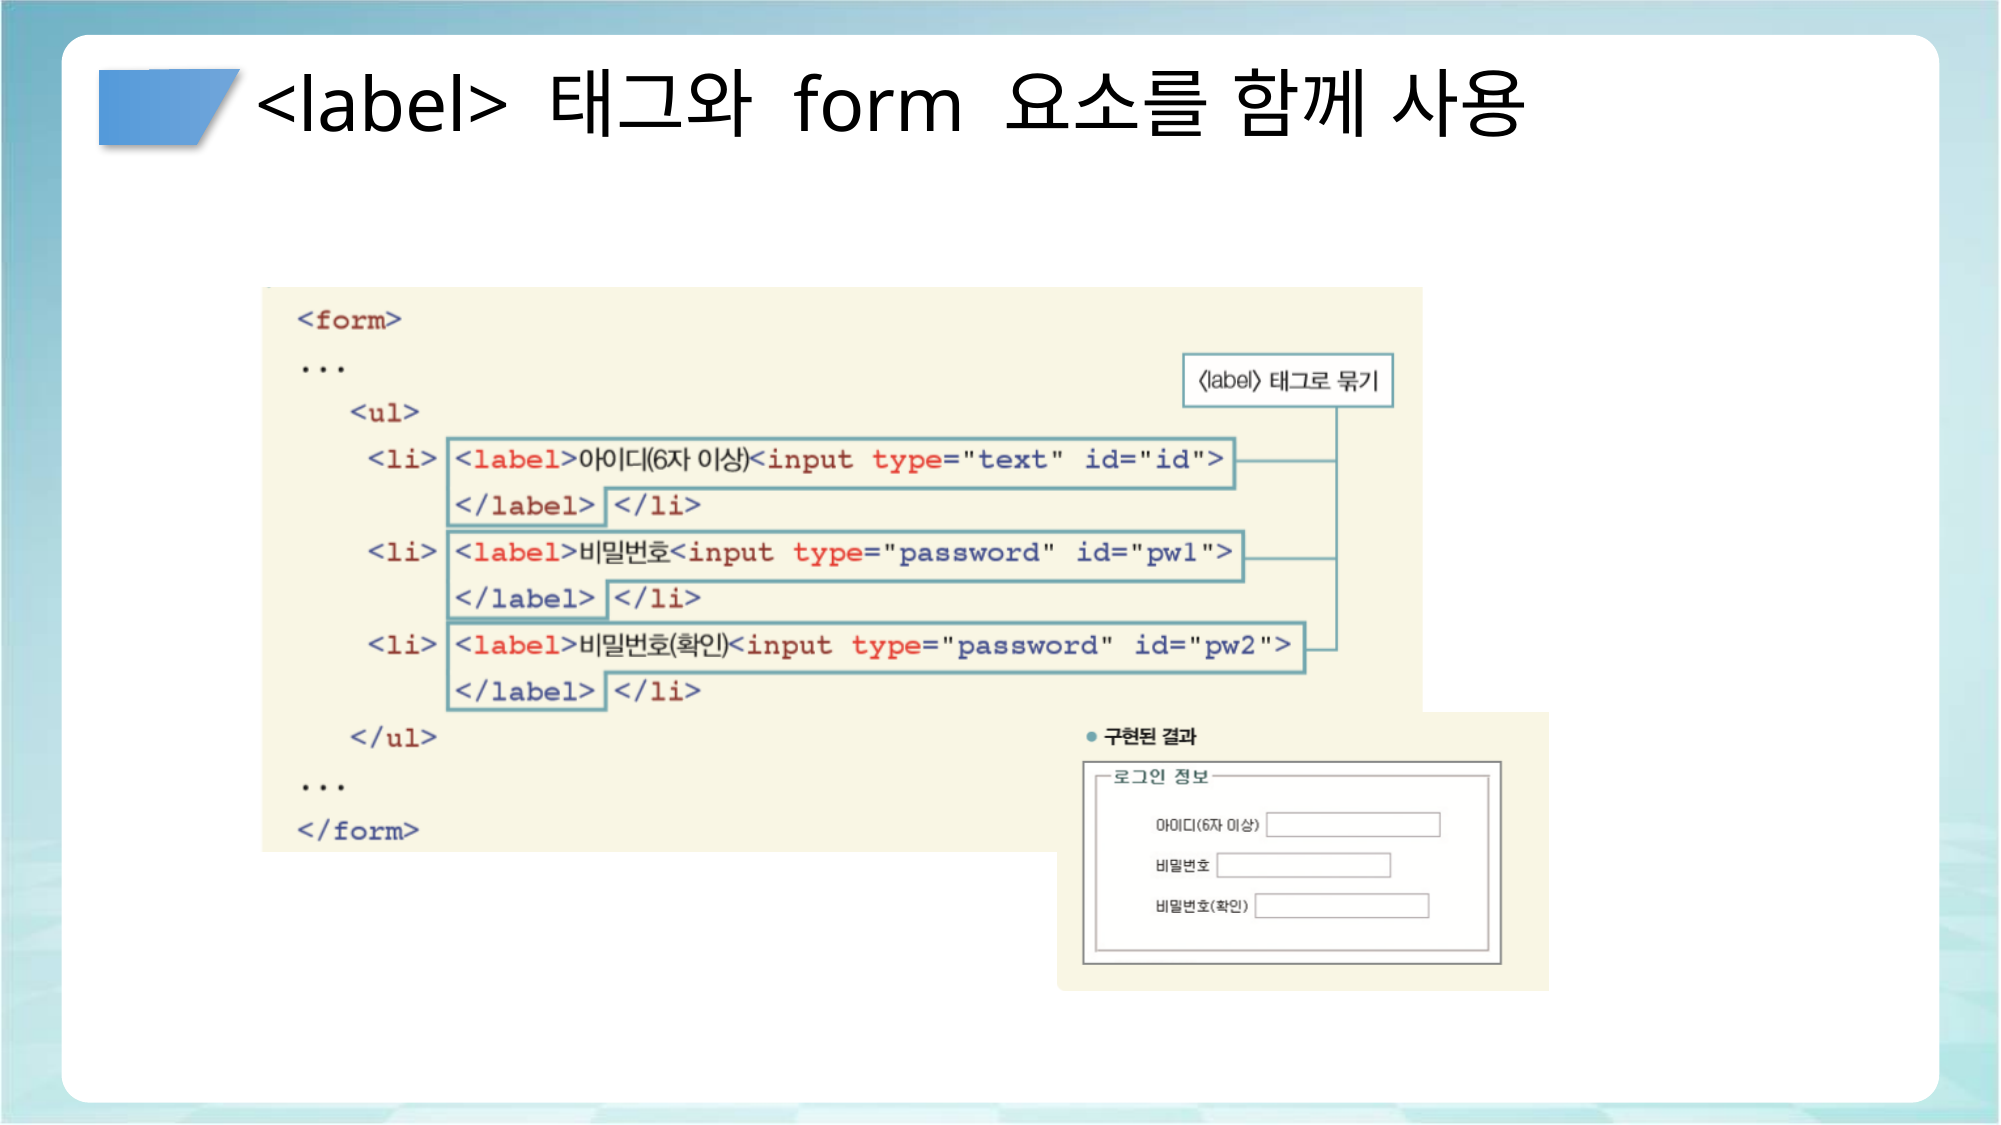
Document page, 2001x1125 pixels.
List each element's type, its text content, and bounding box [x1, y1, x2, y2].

title <label> 태그와 form 요소를 함께 사용 [240, 49, 1809, 165]
picture [0, 0, 2001, 1125]
